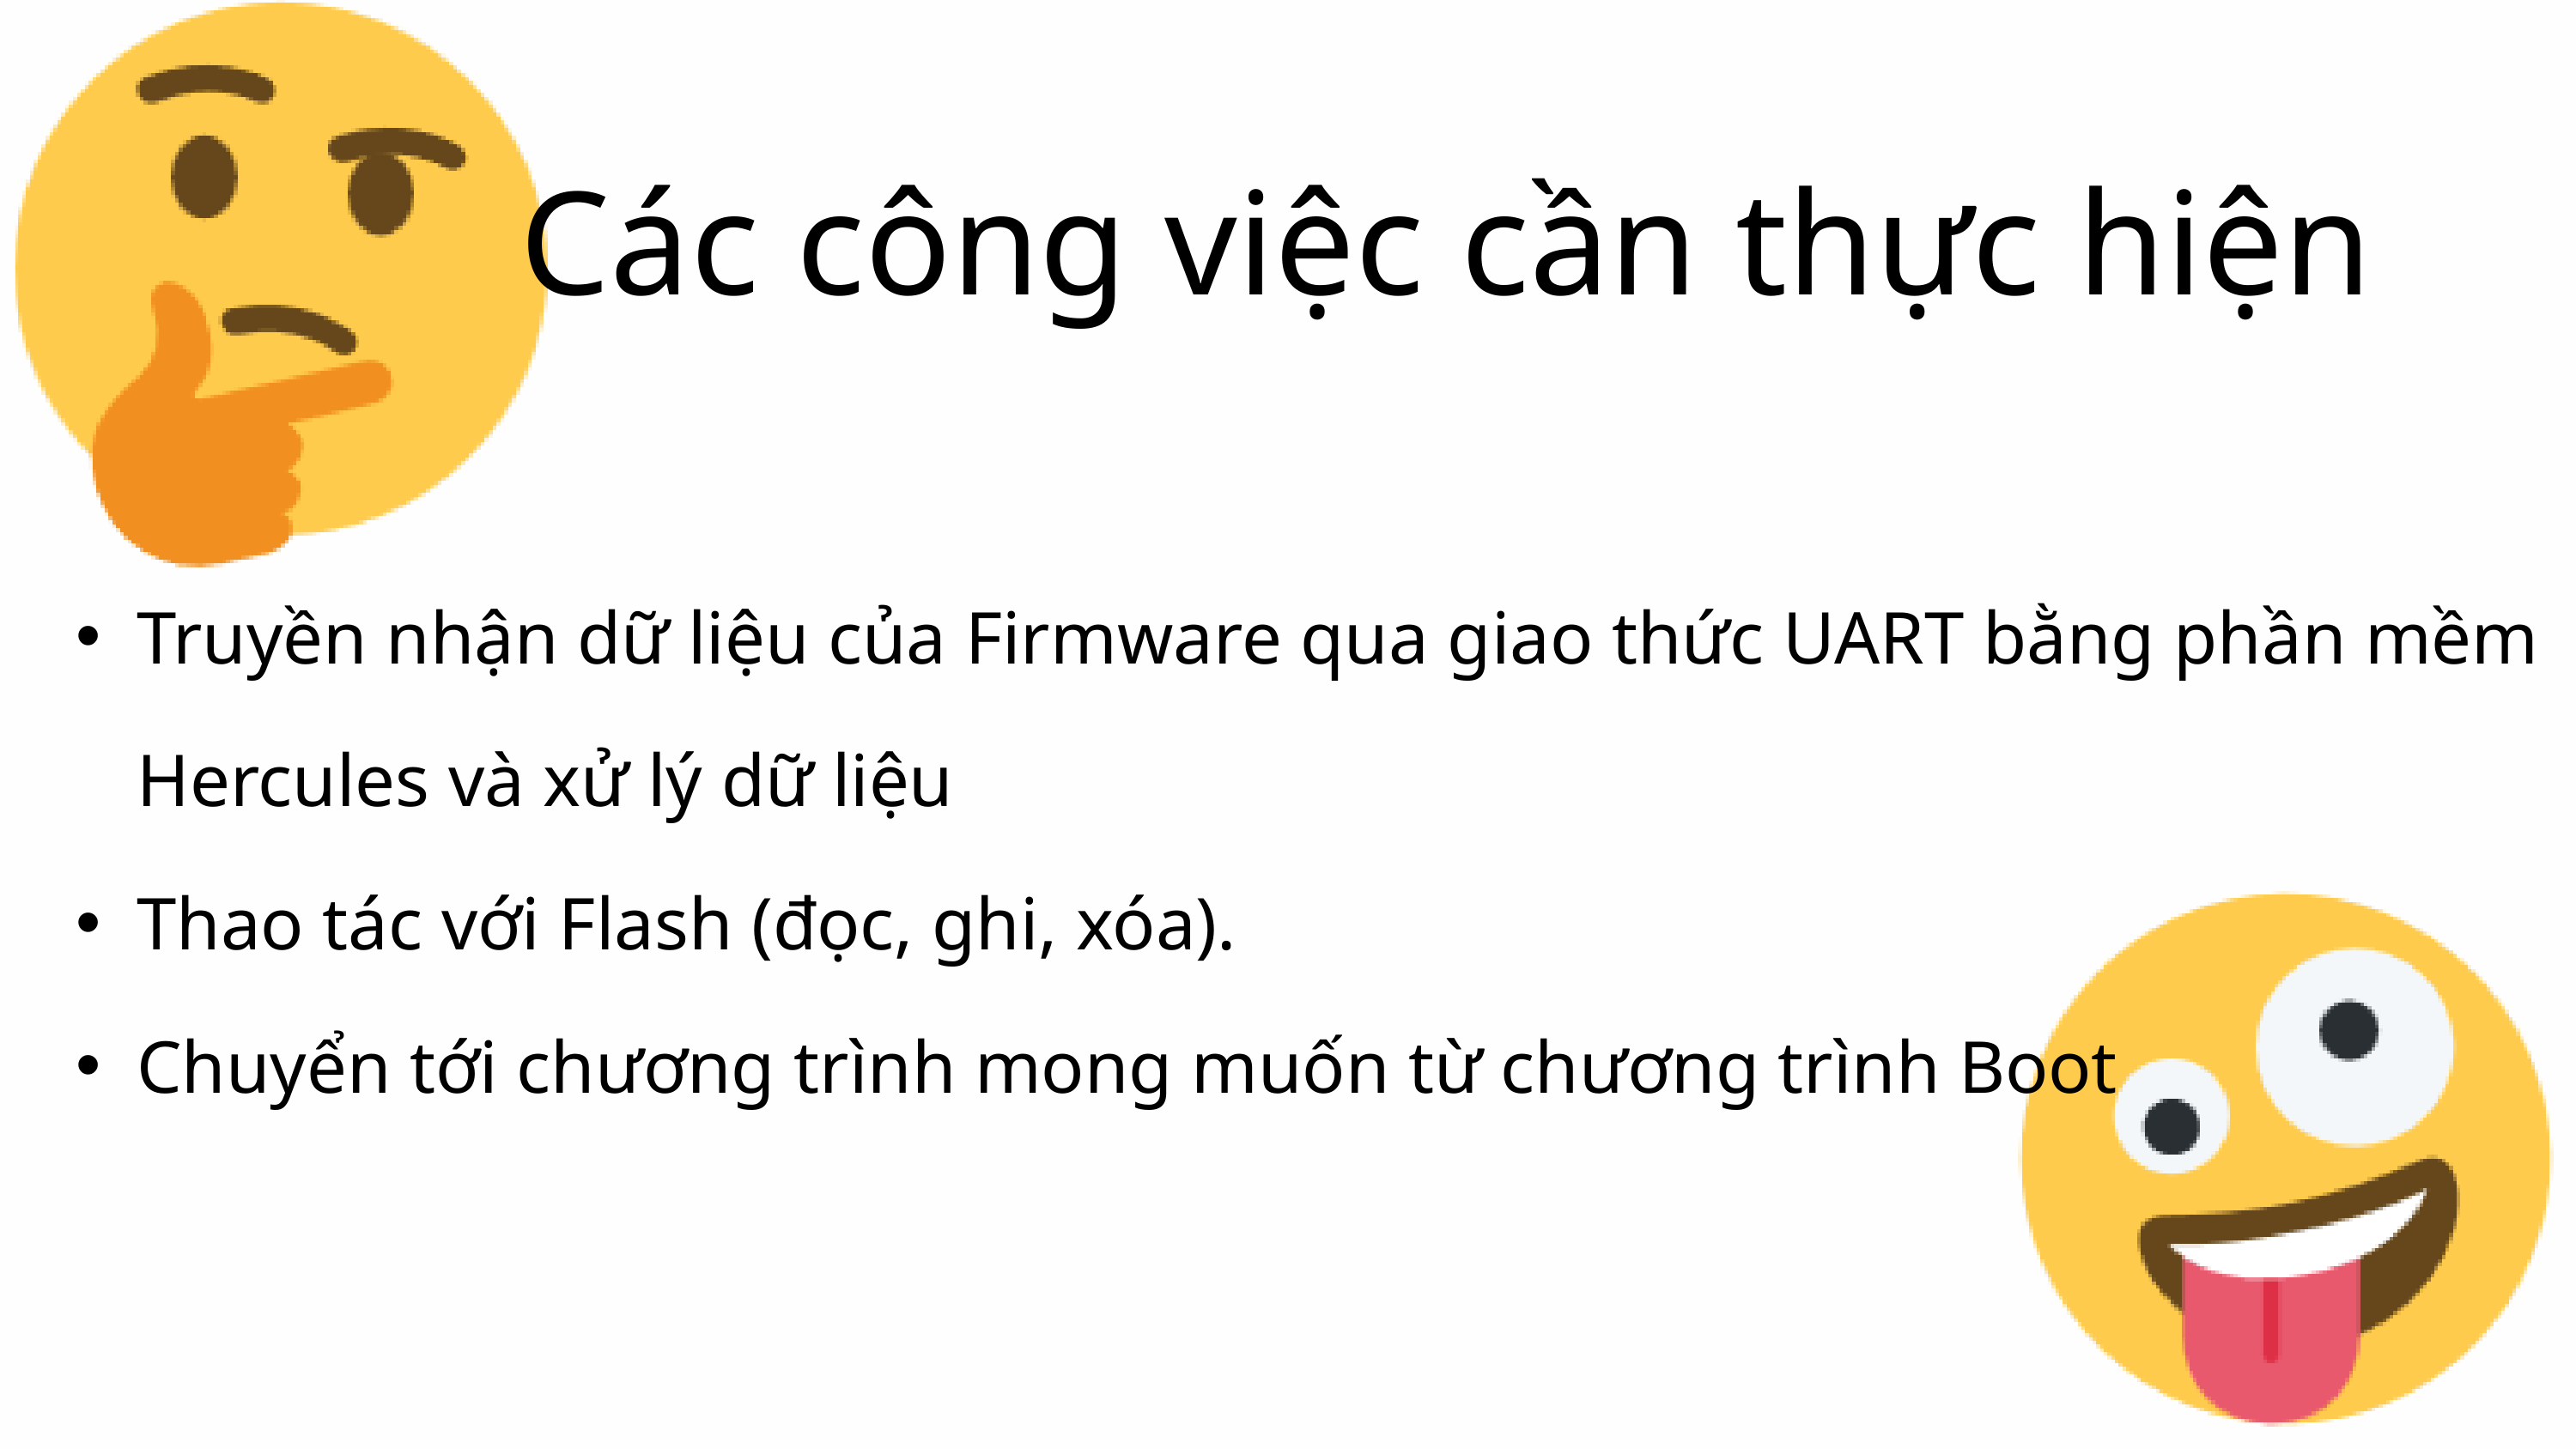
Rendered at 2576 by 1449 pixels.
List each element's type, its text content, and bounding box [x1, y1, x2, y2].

text_box [1996, 1107, 2576, 1449]
text_box Các công việc cần thực hiện [501, 123, 2392, 324]
text_box [15, 0, 548, 535]
text_box Truyền nhận dữ liệu của Firmware qua giao thức UART bằng phần mềm Hercules và xử lý dữ liệu Thao tác với Flash (đọc, ghi, xóa). Chuyển tới chương trình mong muốn từ chương trình Boot [15, 535, 2576, 1107]
